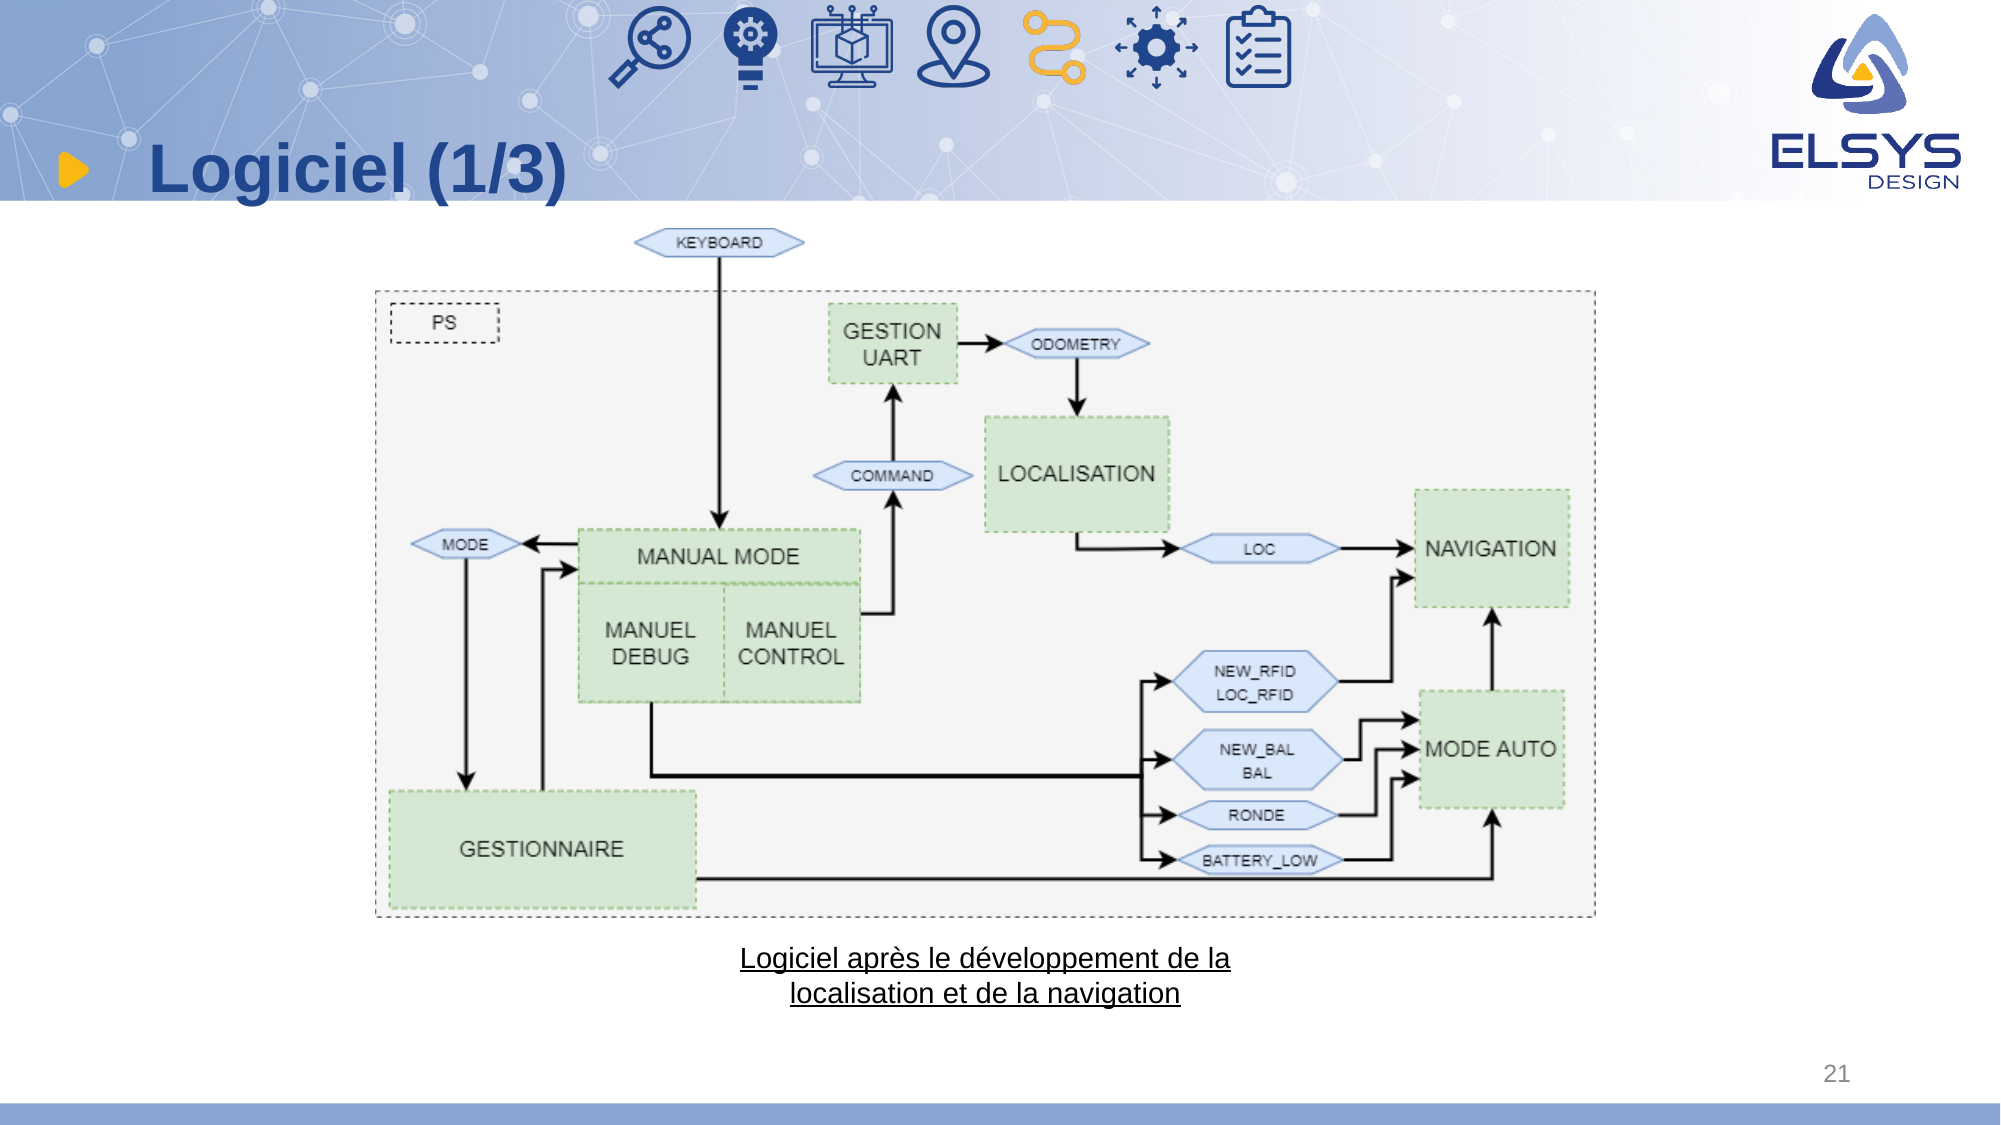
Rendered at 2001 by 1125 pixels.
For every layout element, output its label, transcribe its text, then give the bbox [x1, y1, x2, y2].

slide_number 21 [1412, 1042, 1863, 1103]
picture [375, 228, 1597, 918]
text_box Logiciel après le développement de la localisation et de la navigation [682, 931, 1289, 1017]
picture [0, 0, 2000, 201]
title Logiciel (1/3) [137, 126, 1863, 215]
picture [0, 1103, 2001, 1125]
